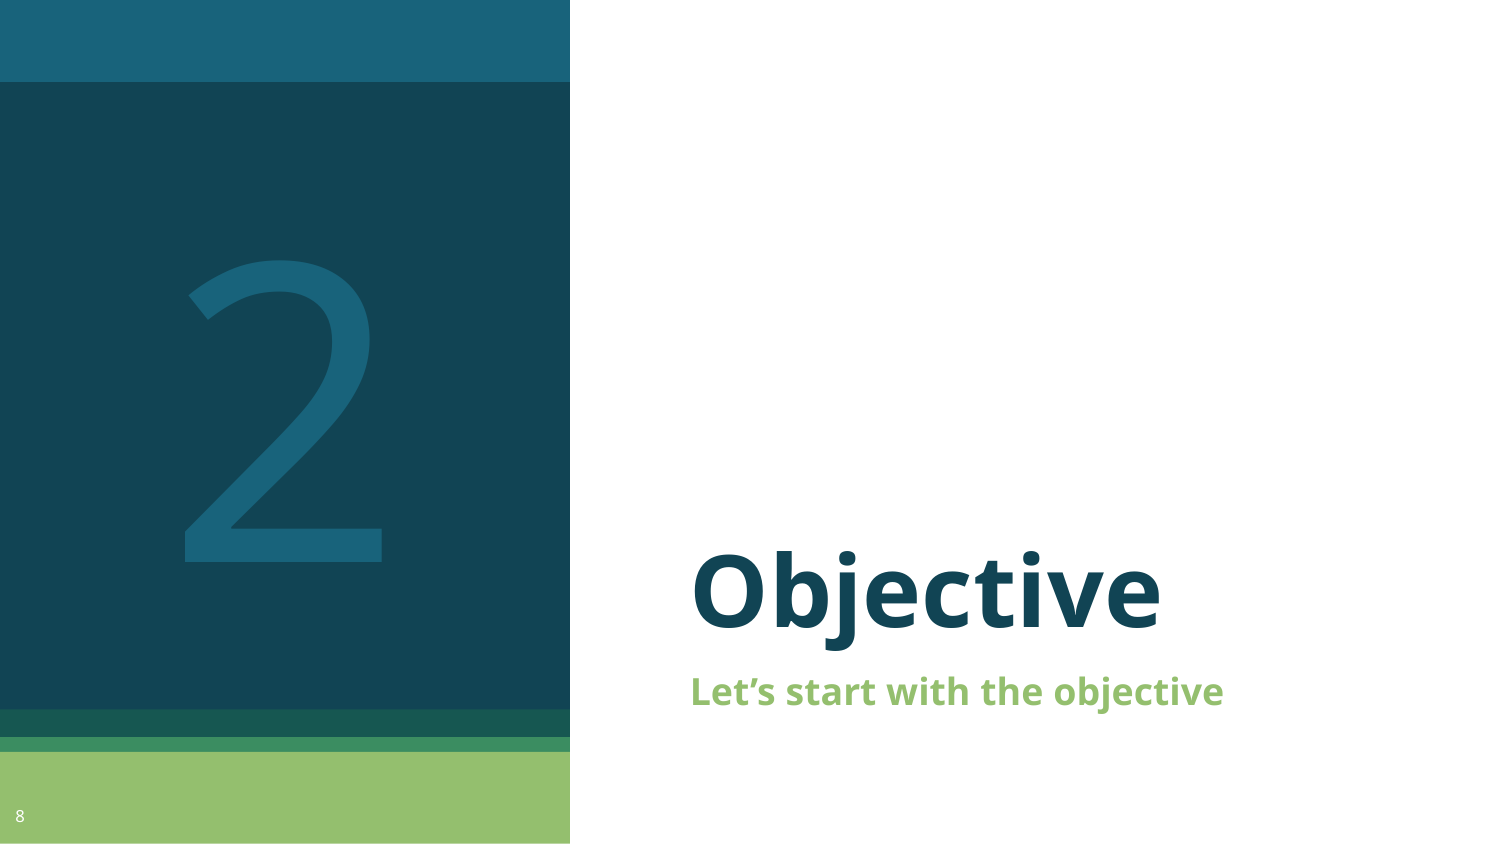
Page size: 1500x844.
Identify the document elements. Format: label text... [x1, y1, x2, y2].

title Objective [674, 472, 1414, 653]
text_box 2 [0, 82, 570, 709]
slide_number 8 [0, 790, 49, 844]
subtitle Let’s start with the objective [674, 653, 1414, 783]
